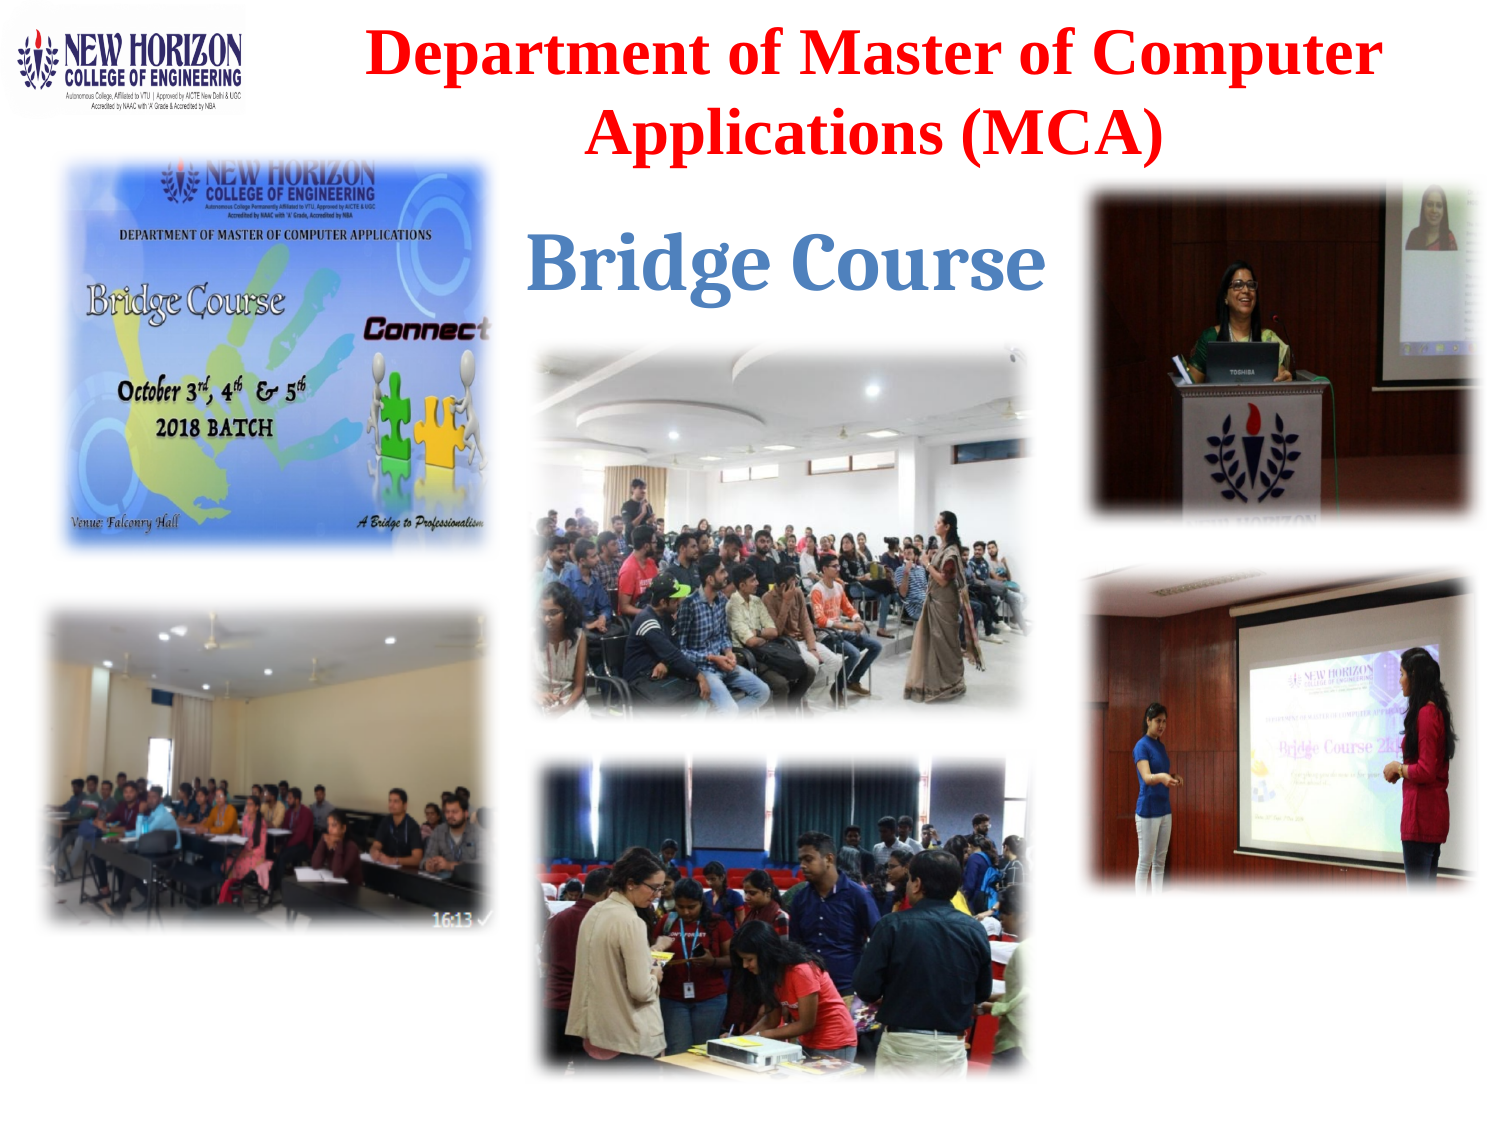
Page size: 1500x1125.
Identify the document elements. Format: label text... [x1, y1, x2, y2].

picture [1074, 174, 1488, 531]
picture [49, 149, 501, 563]
picture [0, 0, 246, 119]
picture [524, 749, 1038, 1084]
text_box Bridge Course [504, 200, 1069, 315]
picture [32, 591, 501, 938]
picture [524, 337, 1038, 725]
picture [1074, 560, 1481, 901]
text_box Department of Master of Computer Applications (MCA) [249, 0, 1500, 188]
